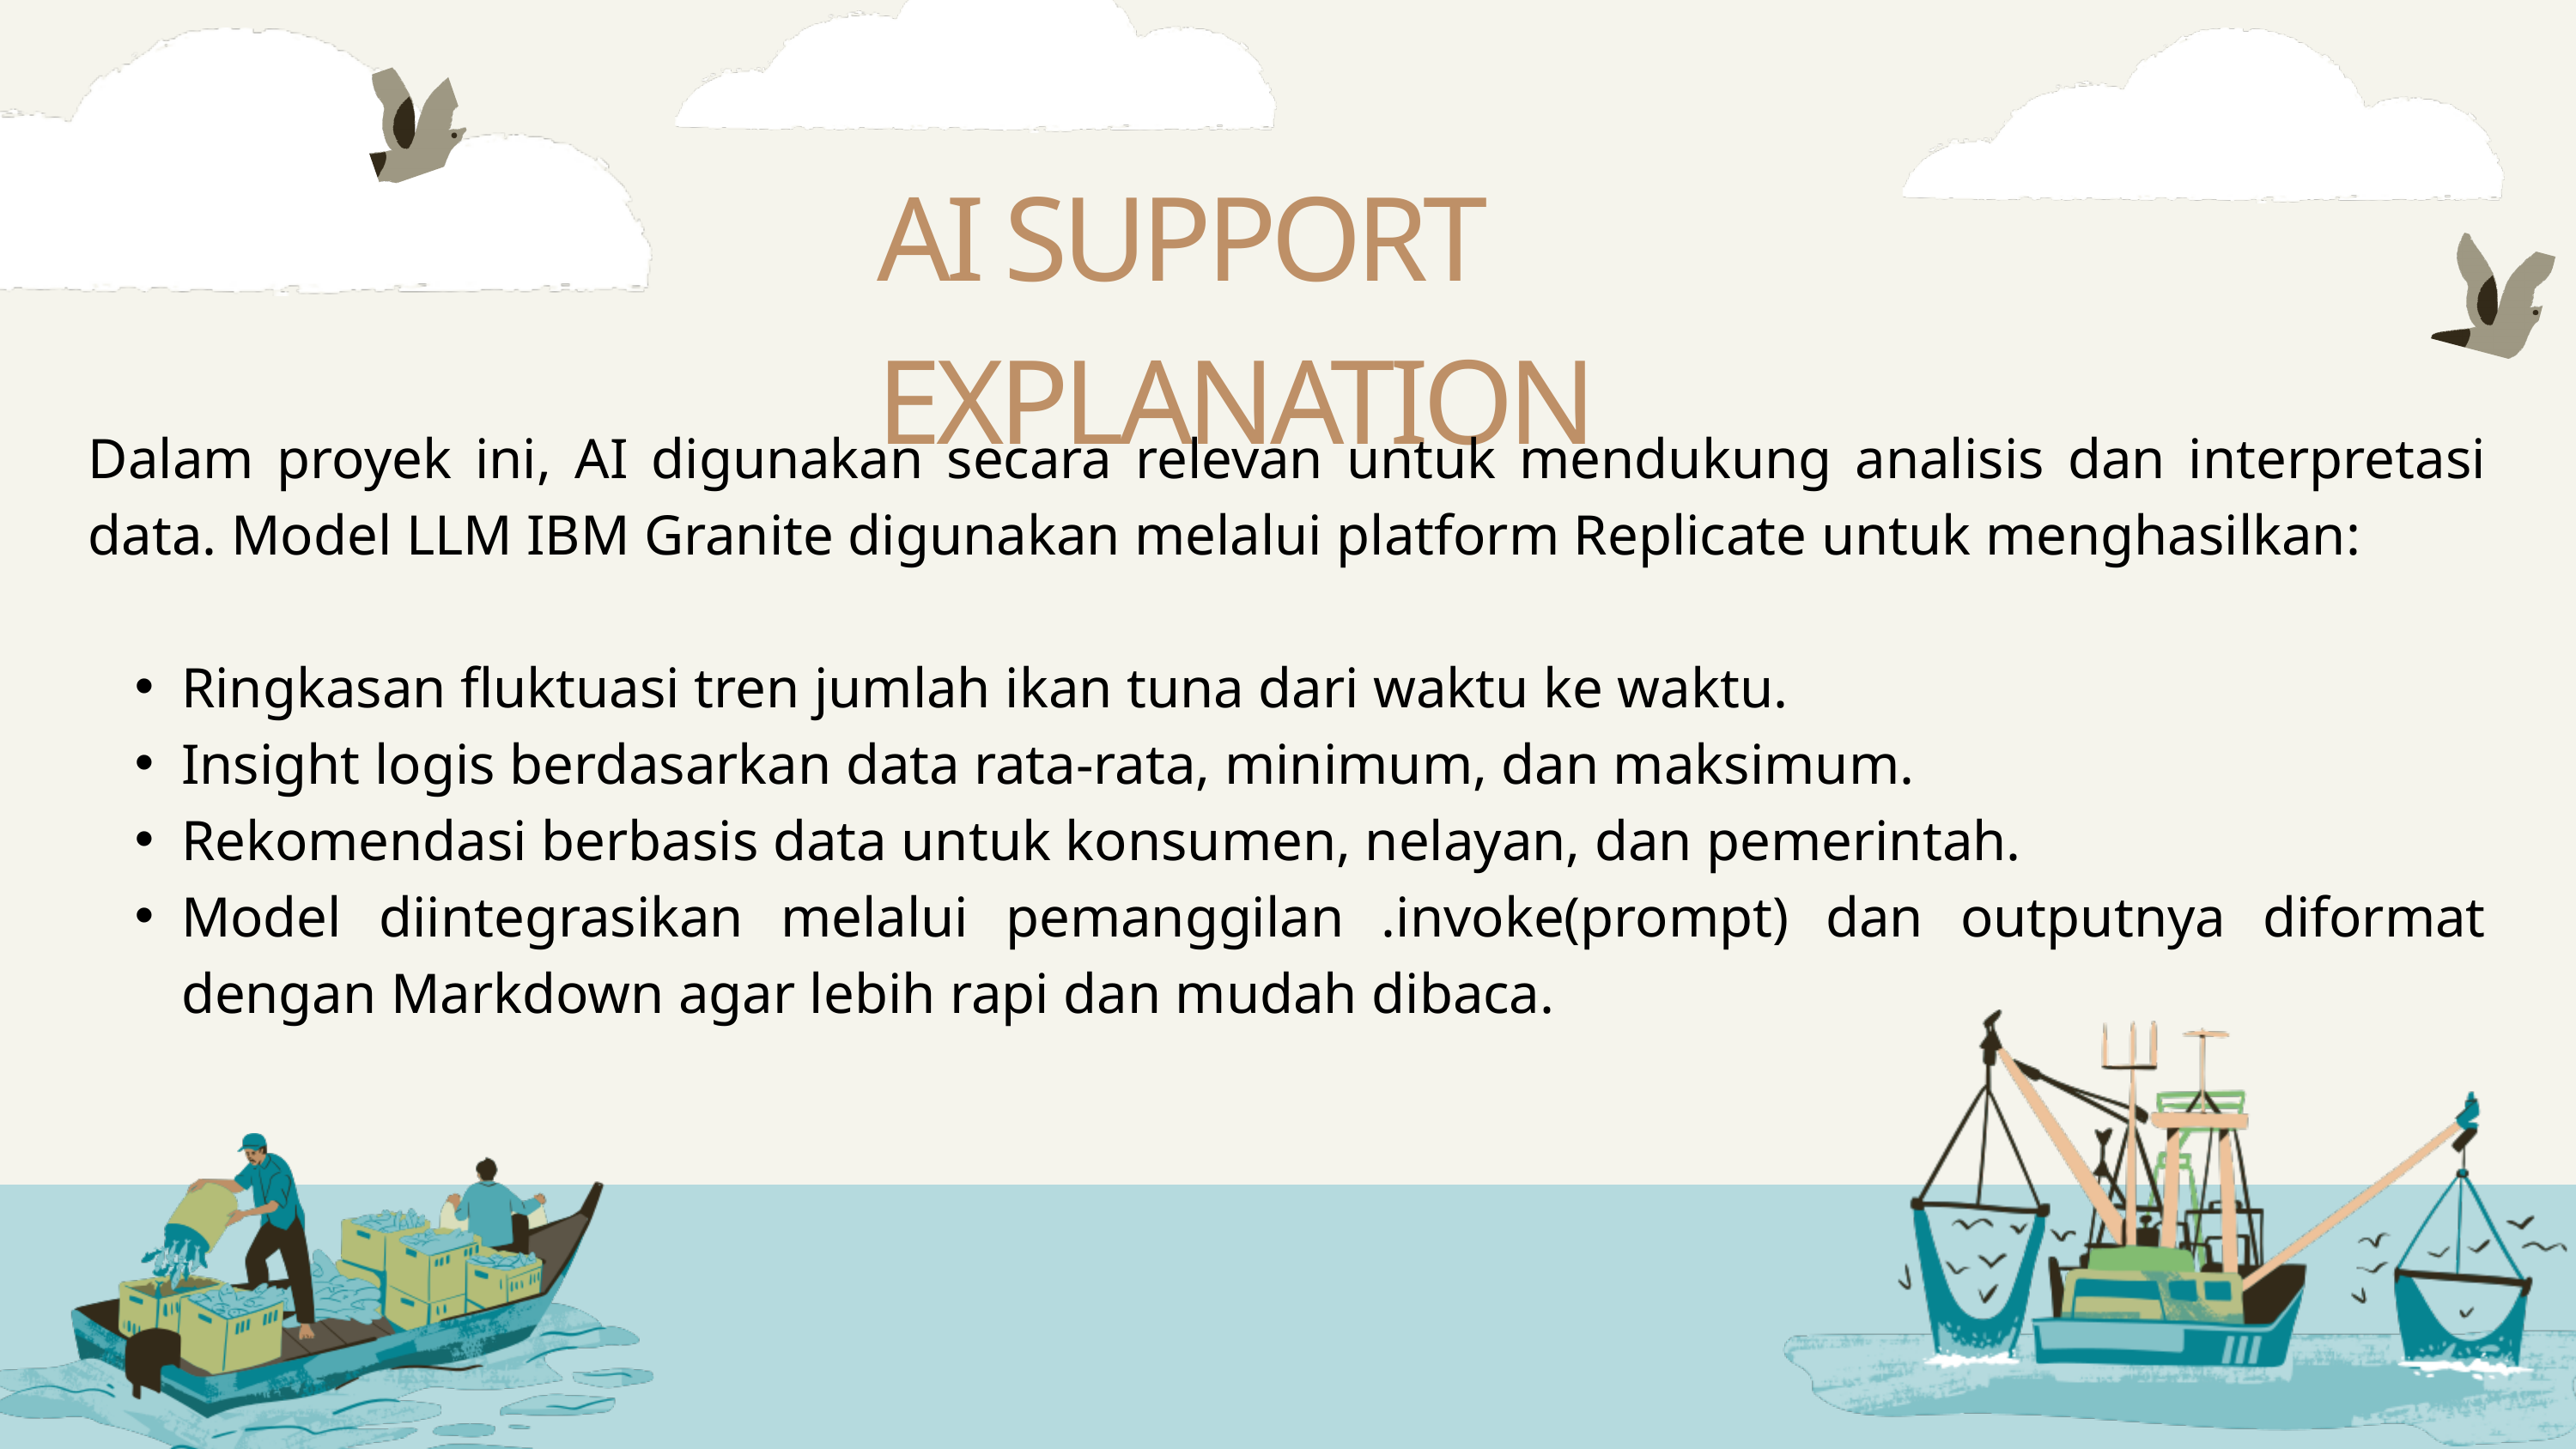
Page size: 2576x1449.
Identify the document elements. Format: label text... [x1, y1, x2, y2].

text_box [0, 27, 654, 296]
text_box AI SUPPORT EXPLANATION [877, 141, 1934, 413]
text_box [0, 1133, 654, 1185]
text_box [1782, 1009, 2576, 1185]
text_box [2431, 231, 2556, 364]
text_box Dalam proyek ini, AI digunakan secara relevan untuk mendukung analisis dan interpretasi data. Model LLM IBM Granite digunakan melalui platform Replicate untuk menghasilkan: Ringkasan fluktuasi tren jumlah ikan tuna dari waktu ke waktu. Insight logis berdasarkan data rata-rata, minimum, dan maksimum. Rekomendasi berbasis data untuk konsumen, nelayan, dan pemerintah. Model diintegrasikan melalui pemanggilan .invoke(prompt) dan outputnya diformat dengan Markdown agar lebih rapi dan mudah dibaca. [88, 413, 2488, 1024]
text_box [674, 0, 1278, 133]
text_box [1902, 27, 2506, 203]
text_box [0, 1185, 2576, 1449]
